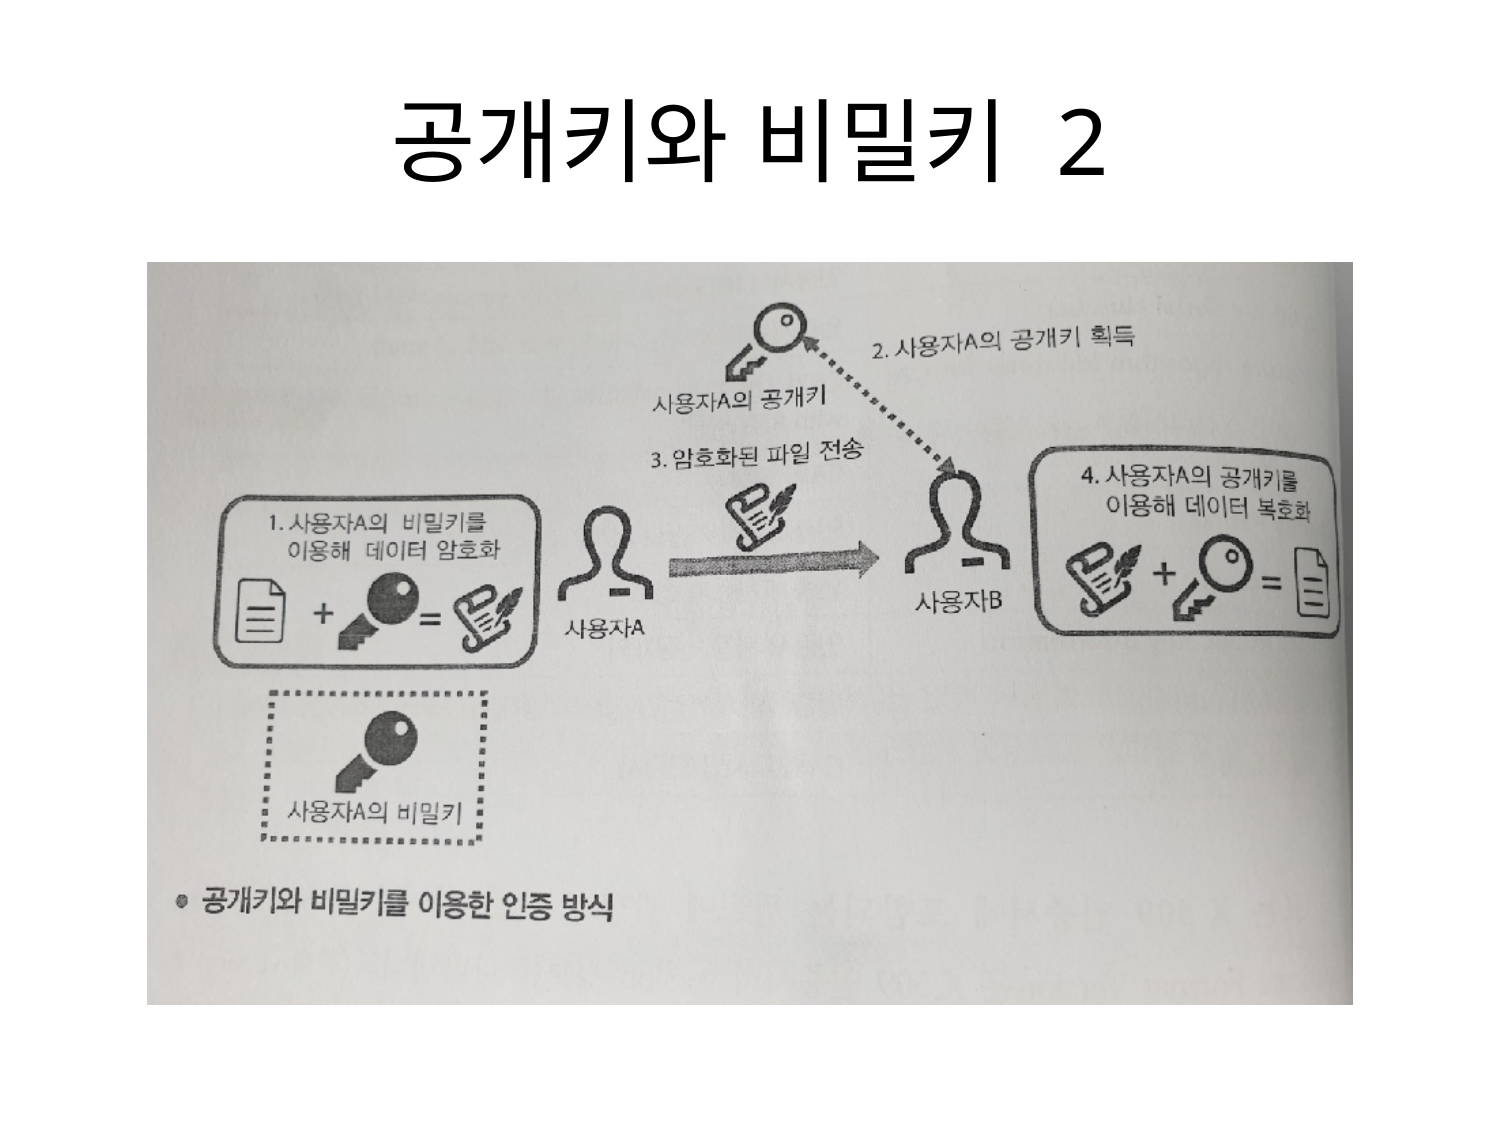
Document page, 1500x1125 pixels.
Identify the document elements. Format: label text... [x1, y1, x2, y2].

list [147, 262, 1353, 1006]
title 공개키와 비밀키 2 [75, 45, 1425, 233]
